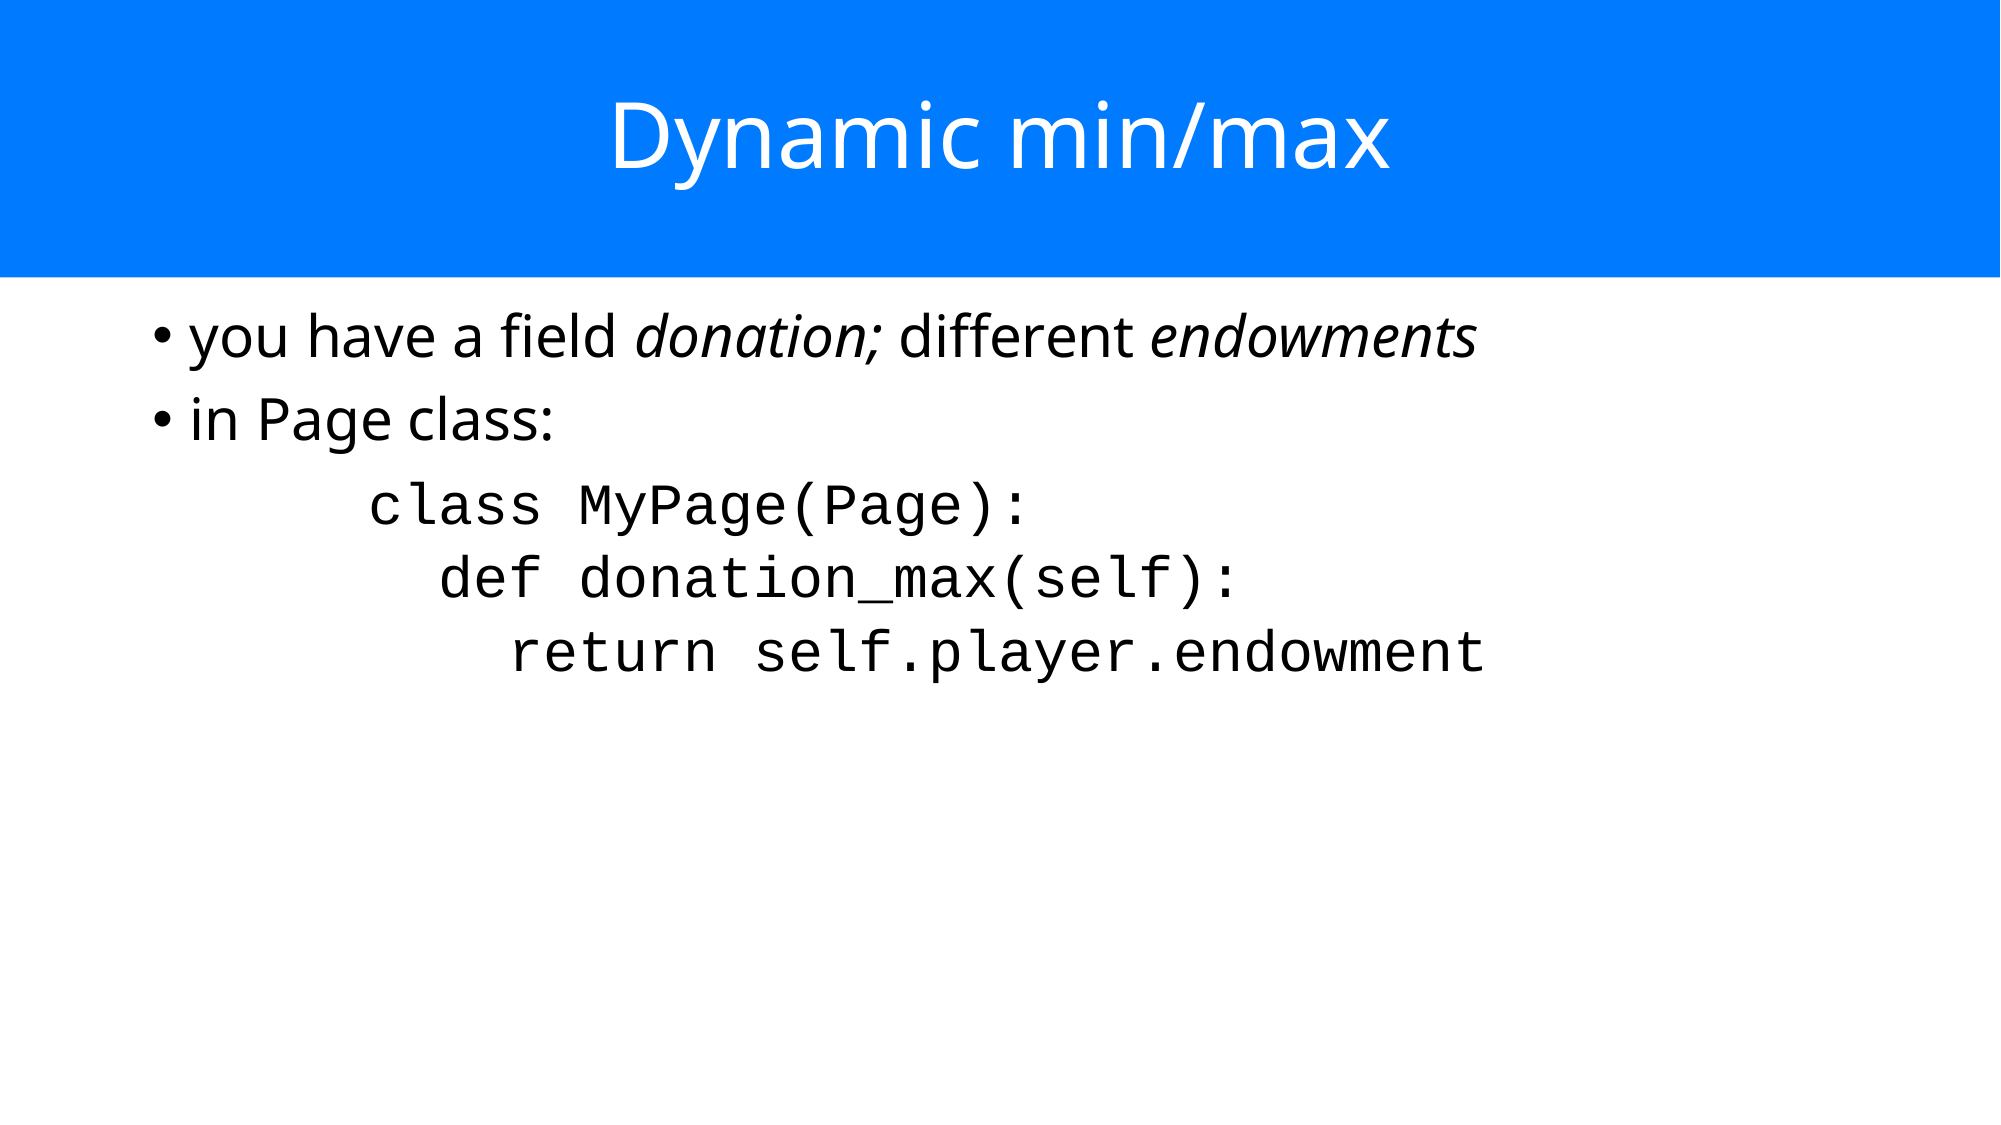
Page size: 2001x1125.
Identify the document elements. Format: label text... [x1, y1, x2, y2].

list you have a field donation; different endowments in Page class: class MyPage(Page): def donation_max(self): return self.player.endowment [137, 299, 1863, 1014]
title Dynamic min/max [0, 0, 2000, 278]
